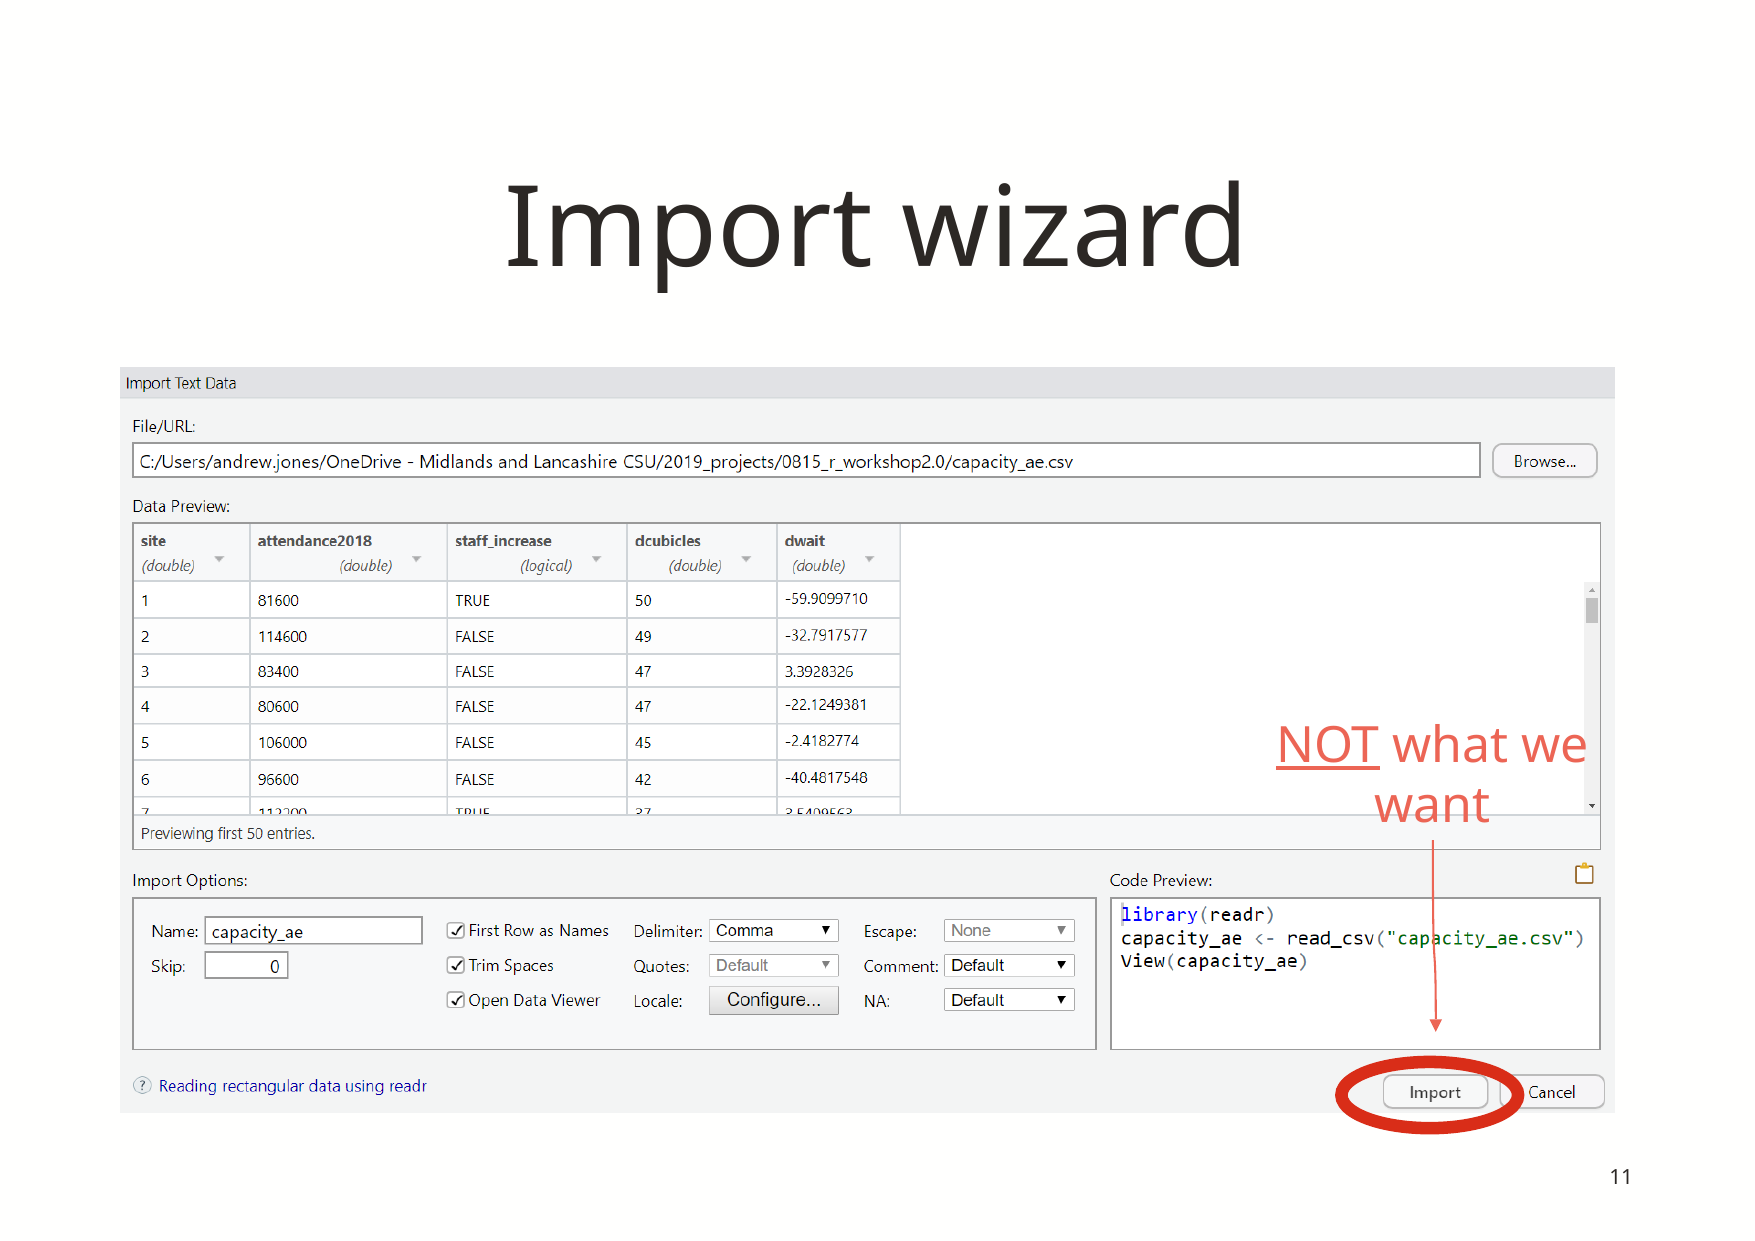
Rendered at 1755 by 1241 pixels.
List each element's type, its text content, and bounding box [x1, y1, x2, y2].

list [38, 335, 1716, 1152]
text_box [1339, 935, 1530, 939]
picture [120, 367, 1615, 1113]
text_box [1354, 1113, 1506, 1129]
title Import wizard [109, 182, 1645, 301]
slide_number 11 [1526, 1151, 1645, 1211]
